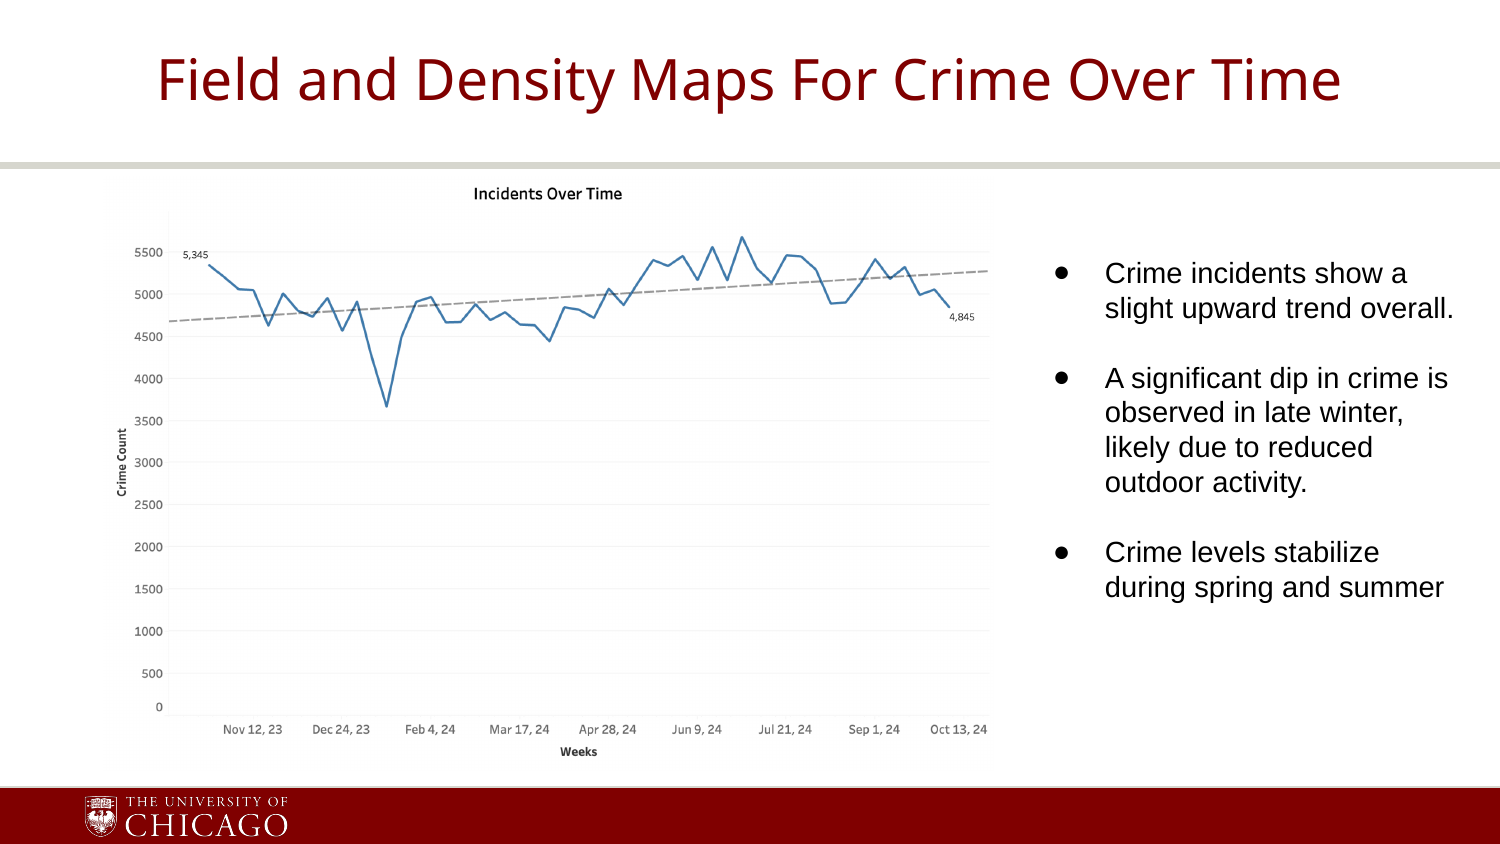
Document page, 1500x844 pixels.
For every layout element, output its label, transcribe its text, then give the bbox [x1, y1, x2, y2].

title Field and Density Maps For Crime Over Time [103, 0, 1397, 164]
picture [62, 773, 310, 844]
text_box Crime incidents show a slight upward trend overall. A significant dip in crime is observed in late winter, likely due to reduced outdoor activity. Crime levels stabilize during spring and summer [1014, 204, 1479, 619]
picture [102, 176, 994, 772]
